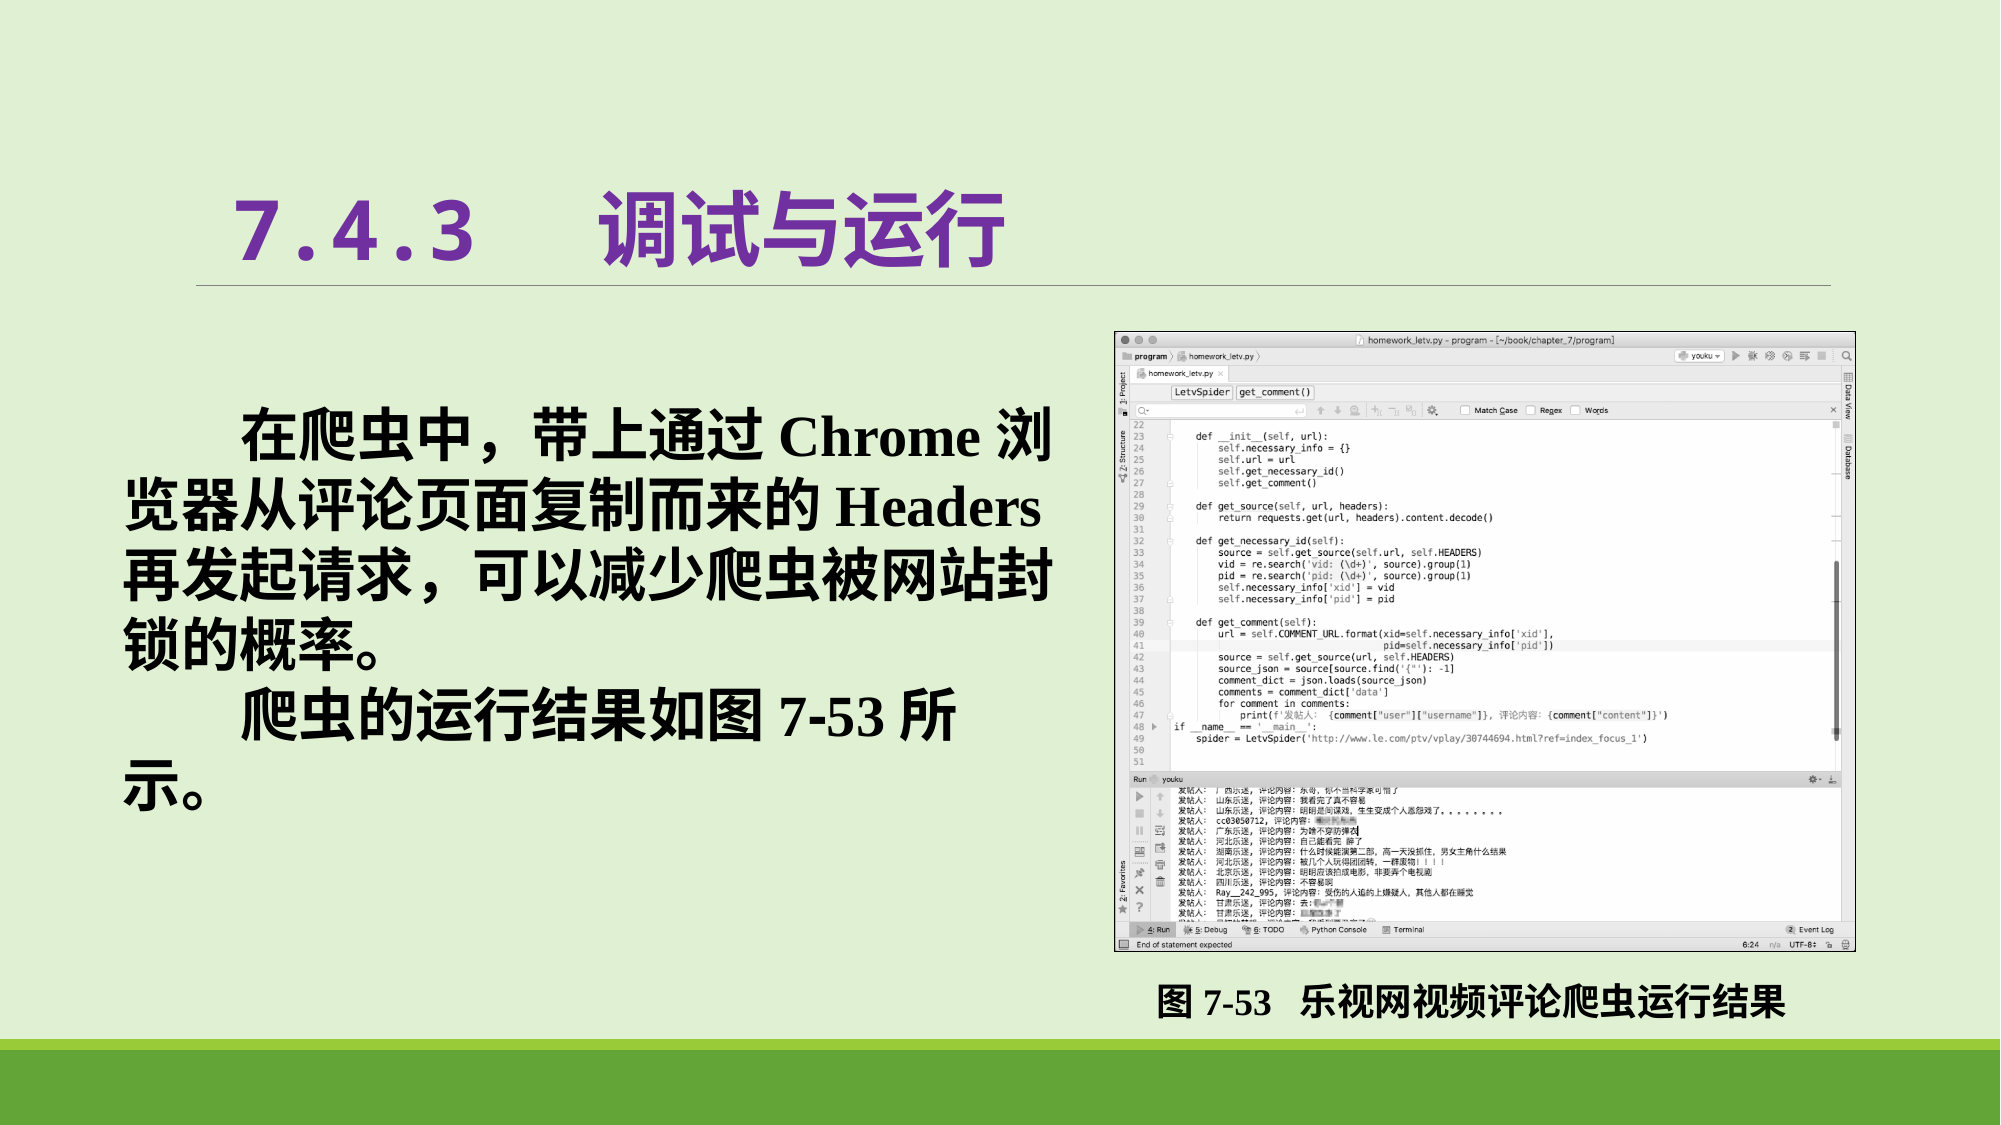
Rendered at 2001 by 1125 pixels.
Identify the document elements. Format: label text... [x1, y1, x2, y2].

text_box 图7-53 乐视网视频评论爬虫运行结果 [1141, 970, 1803, 1031]
title 7.4.3 调试与运行 [180, 47, 1830, 285]
picture [1113, 330, 1857, 952]
list 在爬虫中，带上通过Chrome浏览器从评论页面复制而来的Headers再发起请求，可以减少爬虫被网站封锁的概率。 爬虫的运行结果如图7-53所示。 [107, 281, 1080, 935]
